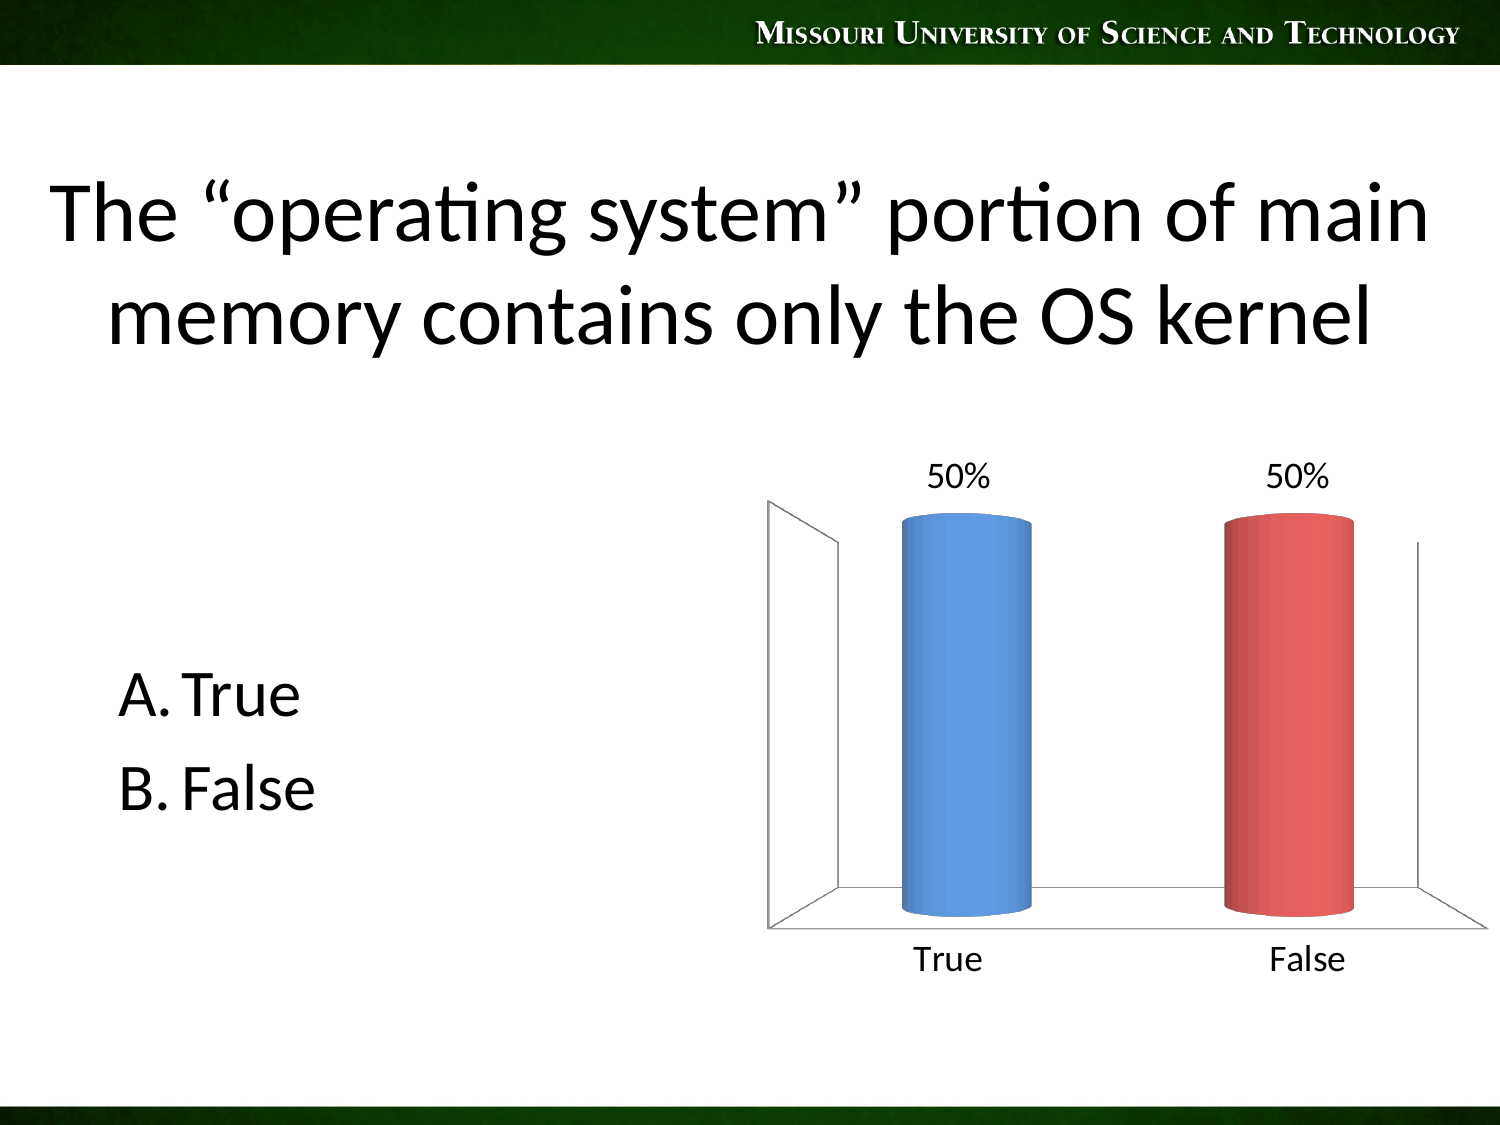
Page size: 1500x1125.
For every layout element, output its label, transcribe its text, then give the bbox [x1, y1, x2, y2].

title The “operating system” portion of main memory contains only the OS kernel [30, 106, 1452, 515]
list True False [103, 642, 744, 901]
chart [749, 454, 1500, 1089]
picture [0, 0, 1500, 1125]
